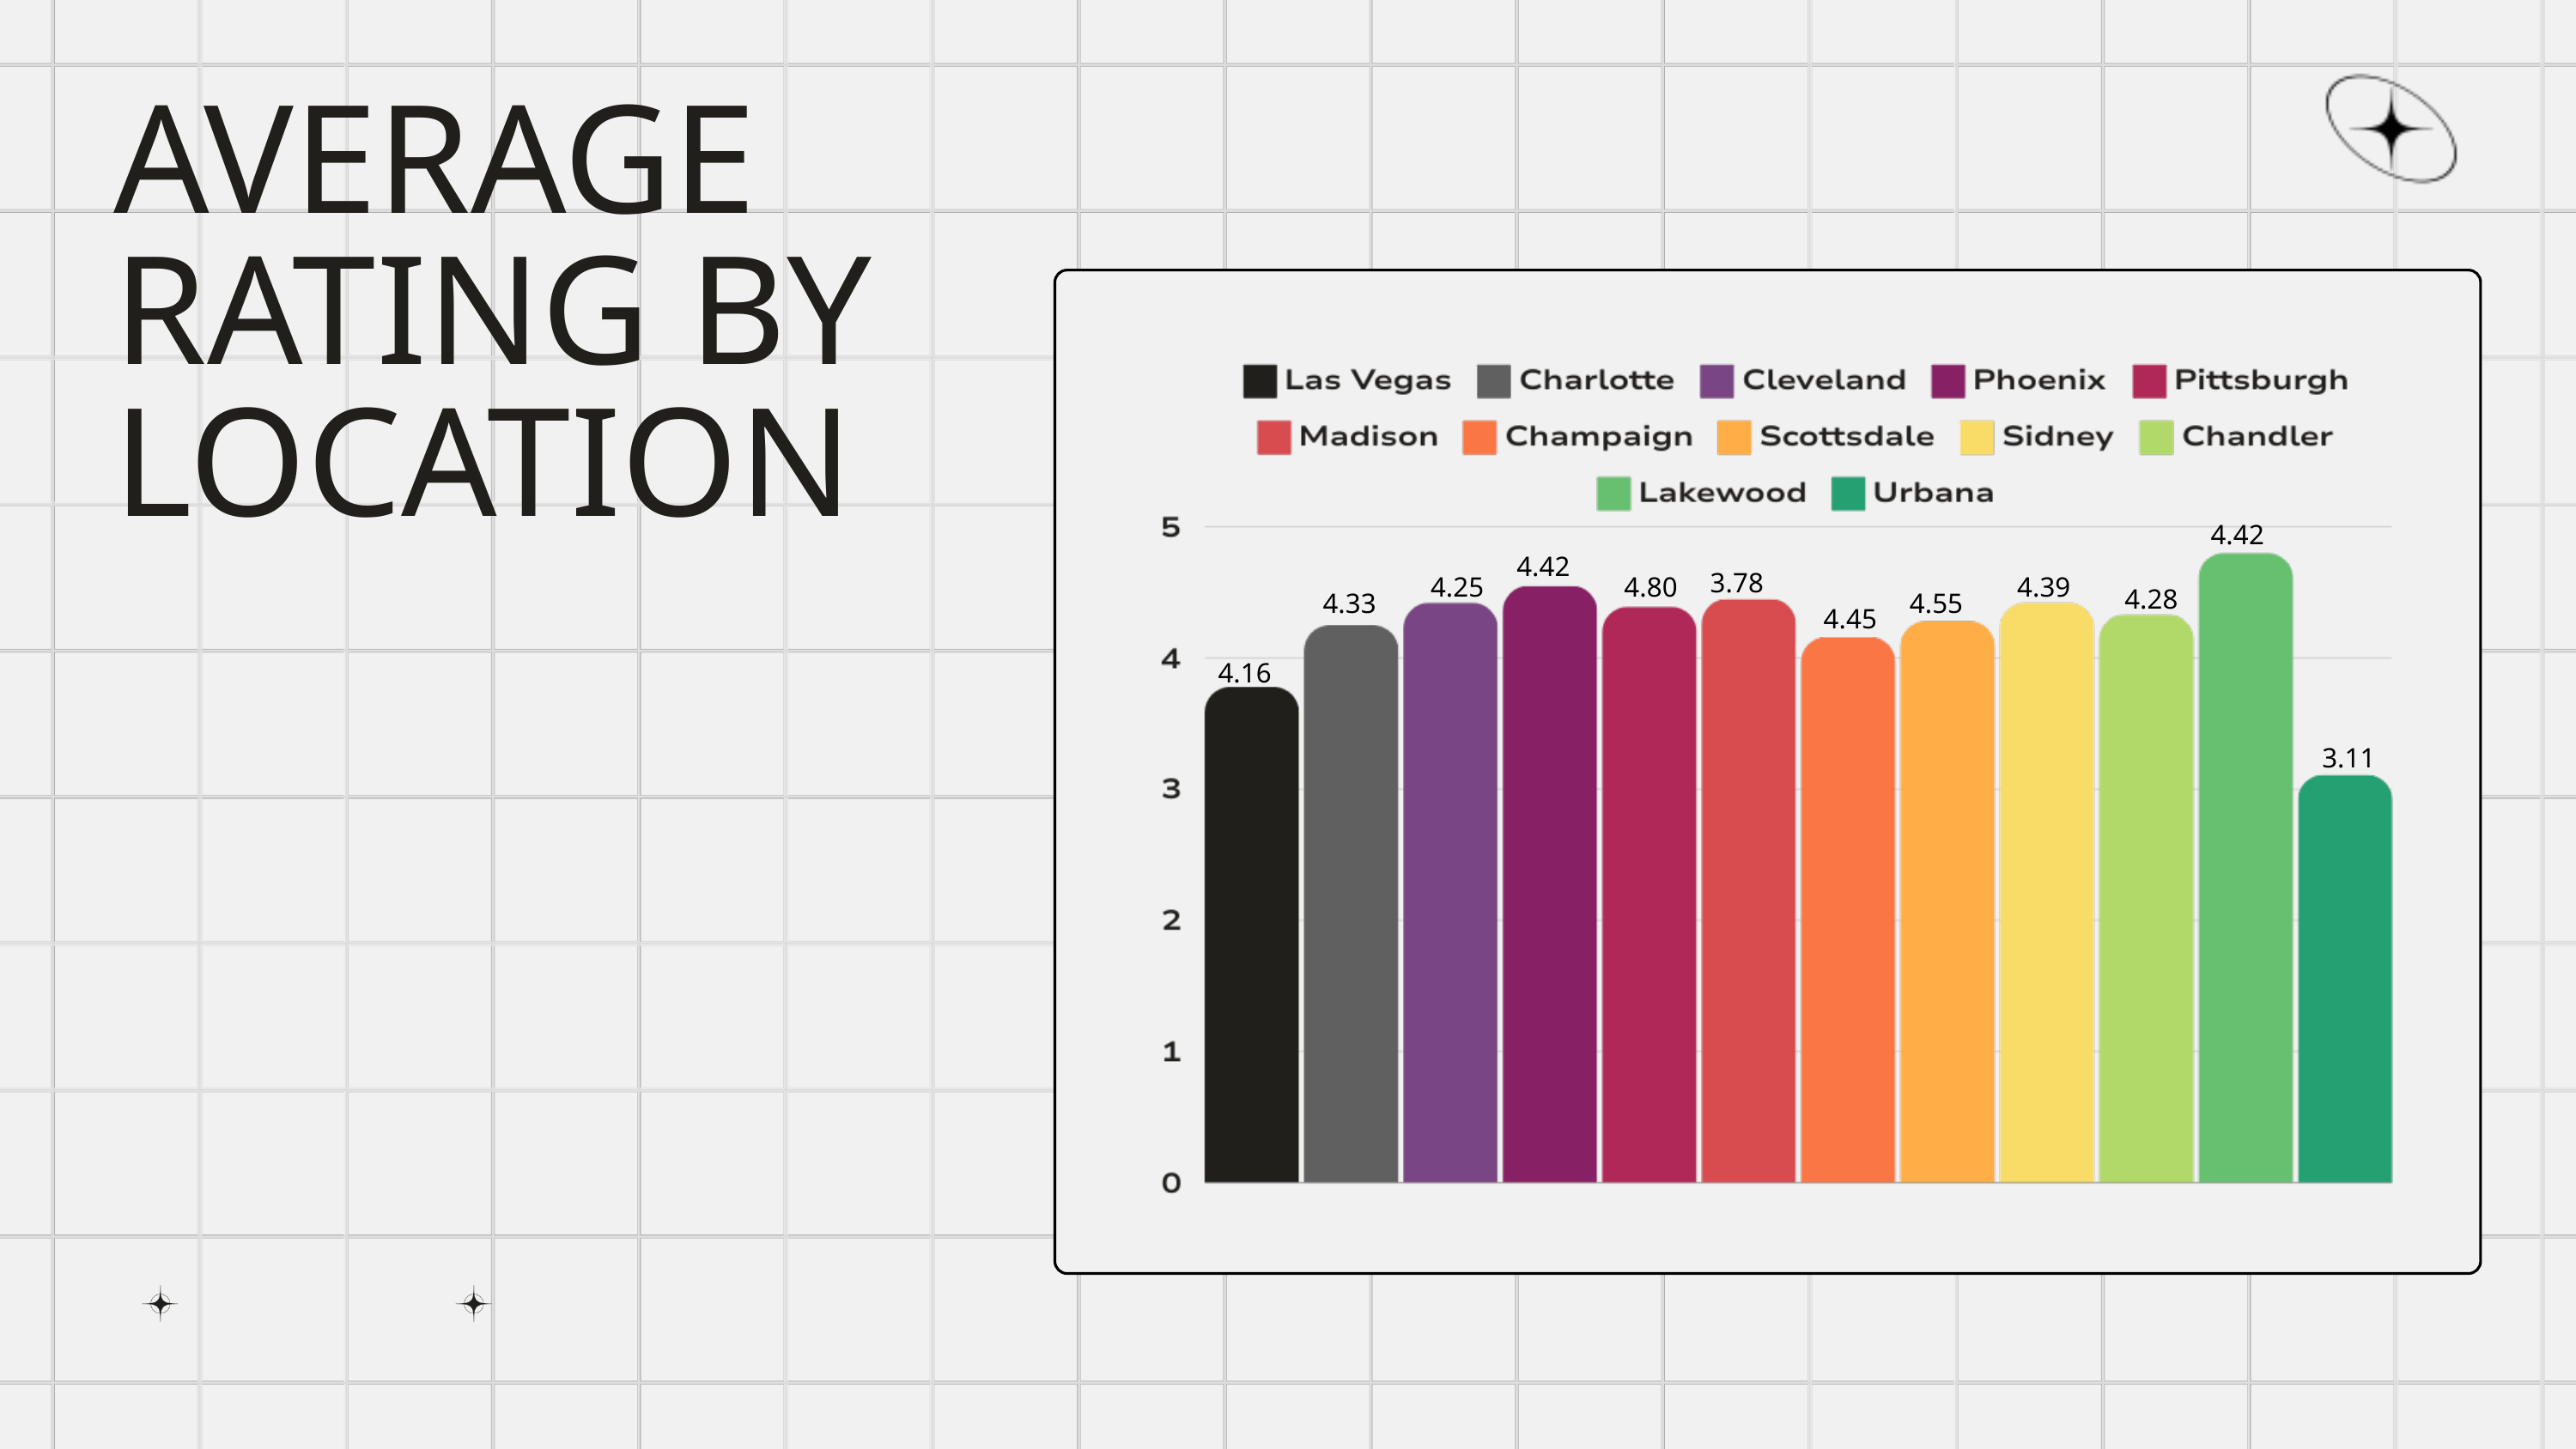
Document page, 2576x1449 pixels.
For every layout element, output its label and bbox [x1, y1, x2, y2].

text_box [142, 1285, 492, 1323]
text_box [0, 0, 2576, 1449]
picture [1039, 226, 2516, 1318]
